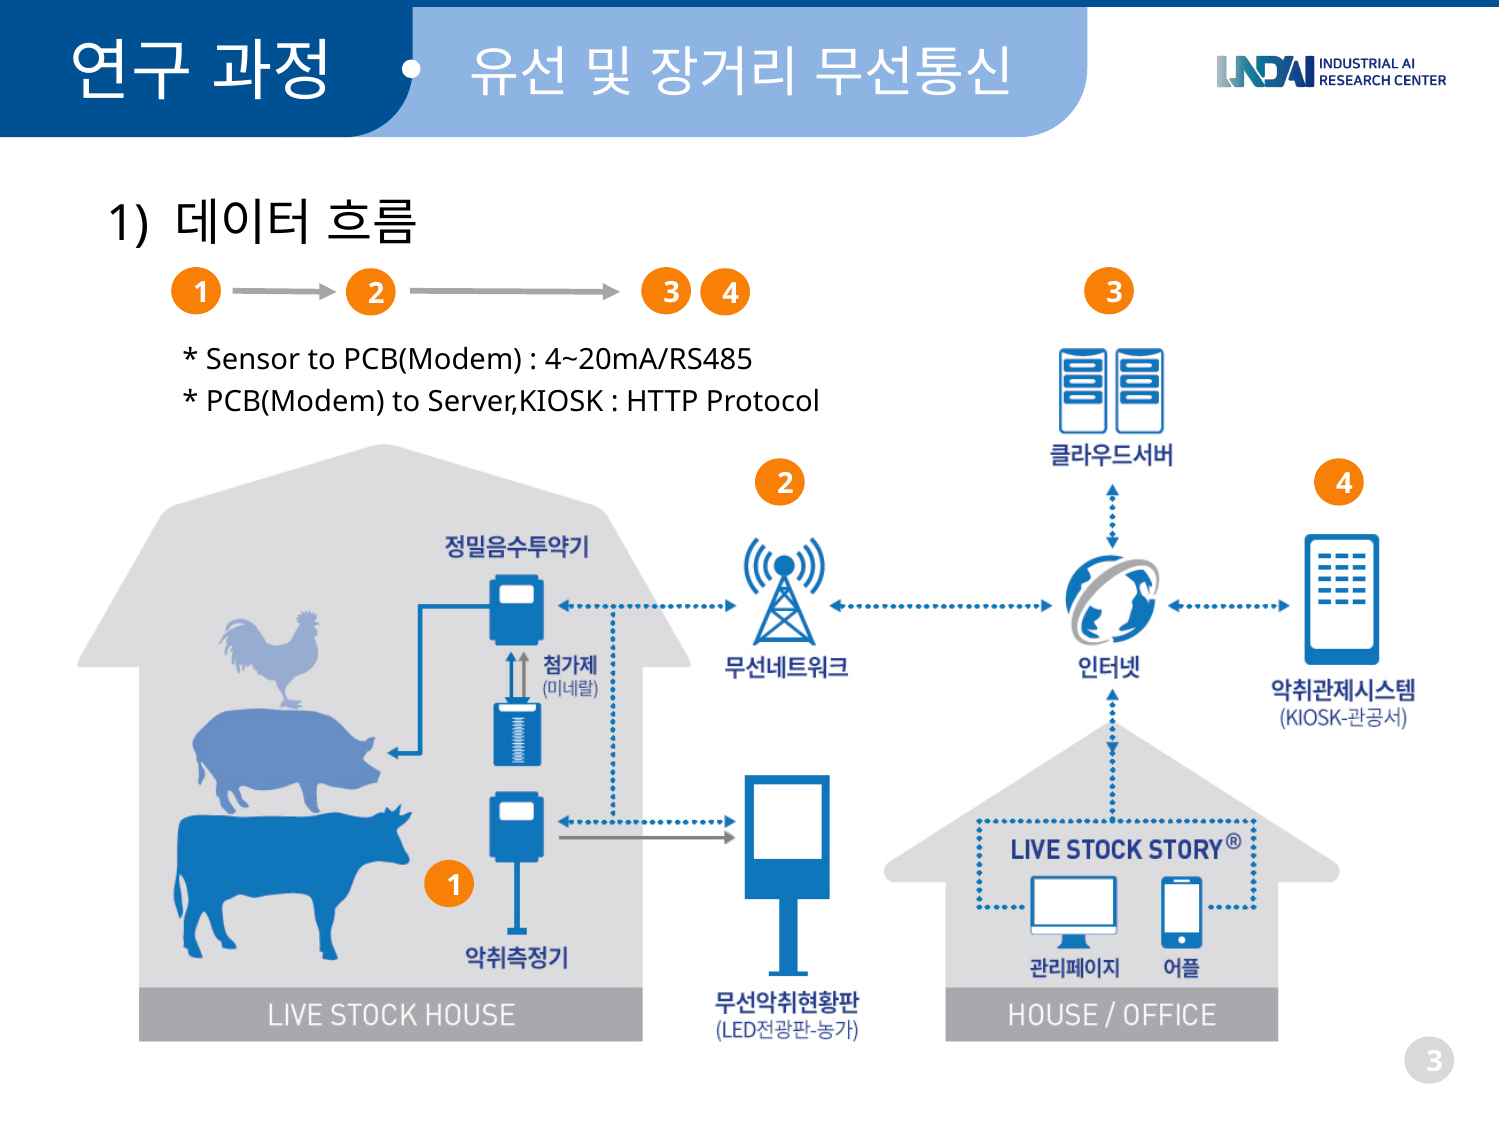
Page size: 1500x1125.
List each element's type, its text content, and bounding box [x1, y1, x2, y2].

text_box 유선 및 장거리 무선통신 [454, 29, 1034, 110]
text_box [170, 266, 751, 316]
picture [29, 277, 1463, 1107]
text_box [399, 57, 423, 81]
text_box 1) 데이터 흐름 [91, 182, 606, 258]
picture [1211, 47, 1452, 93]
text_box [0, 9, 415, 140]
text_box 3 [1086, 265, 1132, 276]
text_box [351, 10, 1090, 140]
text_box 연구 과정 [55, 20, 364, 116]
